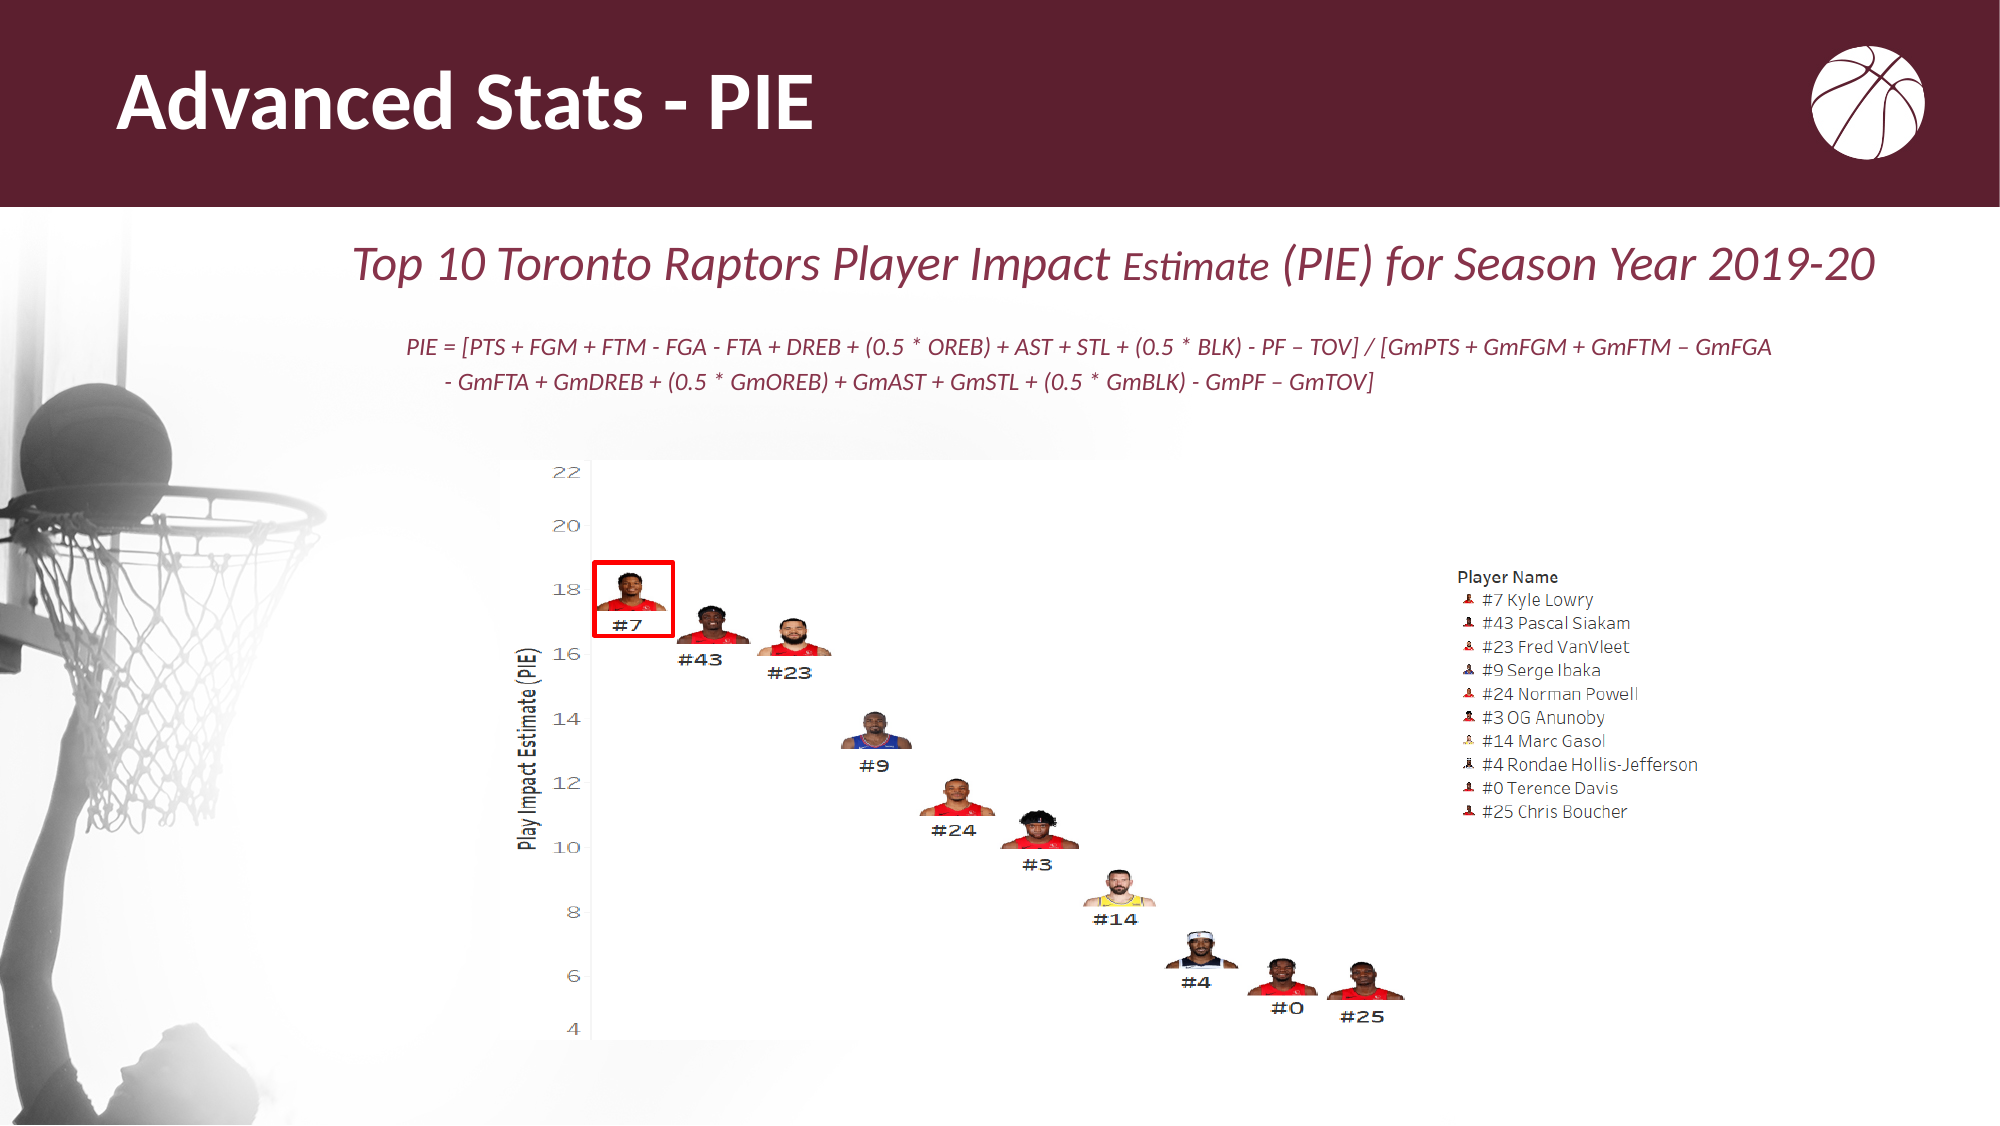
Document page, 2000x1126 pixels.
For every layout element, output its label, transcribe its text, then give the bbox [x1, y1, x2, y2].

title Advanced Stats - PIE [99, 31, 1900, 163]
text_box Top 10 Toronto Raptors Player Impact Estimate (PIE) for Season Year 2019-20 PIE = [PTS + FGM + FTM - FGA - FTA + DREB + (0.5 * OREB) + AST + STL + (0.5 * BLK) - PF – TOV] / [GmPTS + GmFGM + GmFTM – GmFGA - GmFTA + GmDREB + (0.5 * GmOREB) + GmAST + GmSTL + (0.5 * GmBLK) - GmPF – GmTOV] [326, 182, 1900, 276]
picture [0, 0, 2000, 1125]
